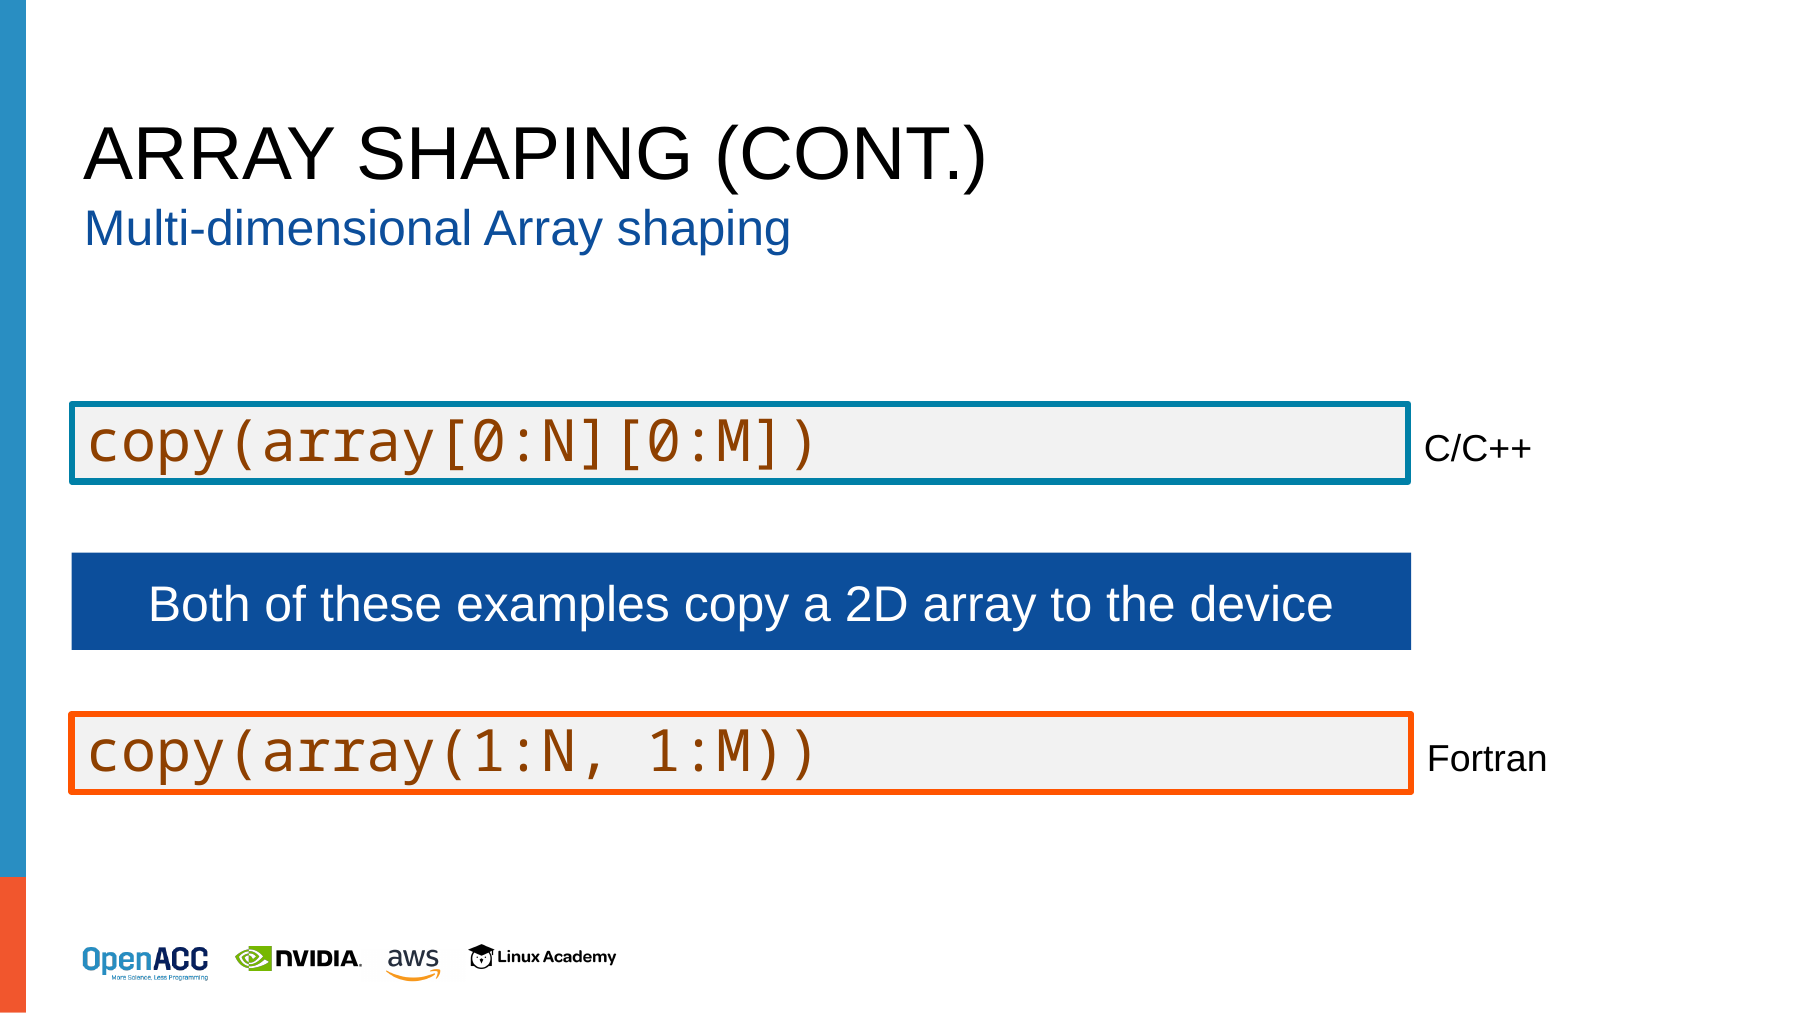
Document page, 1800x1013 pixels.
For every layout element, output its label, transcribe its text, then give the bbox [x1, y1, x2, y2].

title Array Shaping (cont.) [68, 106, 1706, 194]
text_box C/C++ [1407, 420, 1549, 479]
text_box copy(array[0:N][0:M]) [70, 402, 1410, 484]
text_box Fortran [1410, 729, 1565, 789]
list Multi-dimensional Array shaping [68, 194, 1706, 282]
text_box copy(array(1:N, 1:M)) [69, 712, 1413, 794]
picture [81, 946, 208, 981]
text_box Both of these examples copy a 2D array to the device [69, 550, 1413, 652]
picture [235, 939, 619, 982]
